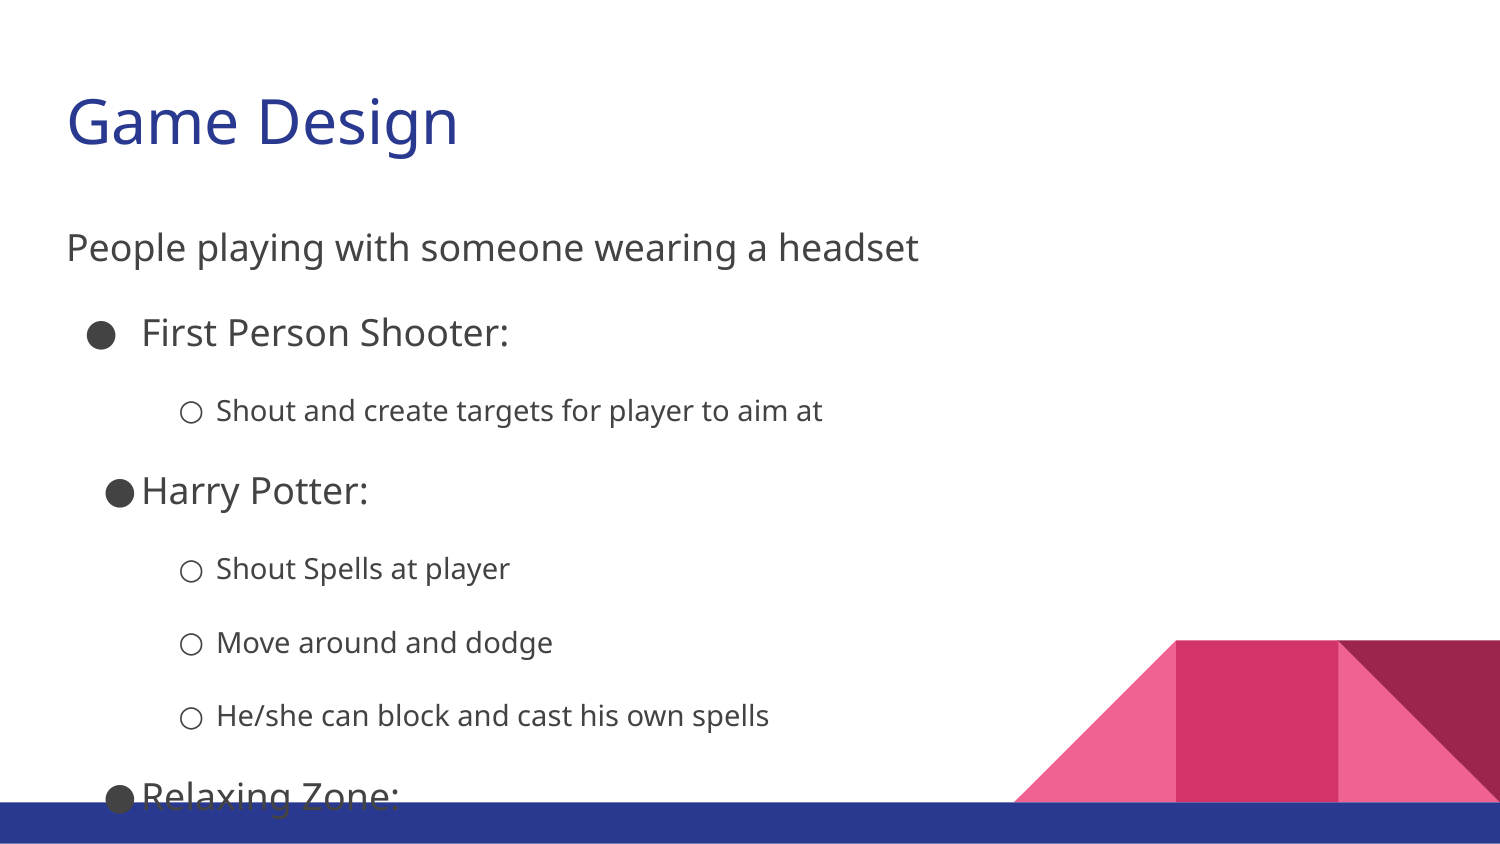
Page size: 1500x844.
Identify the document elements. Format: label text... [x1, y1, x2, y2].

title Game Design [51, 67, 1449, 167]
list People playing with someone wearing a headset First Person Shooter: Shout and create targets for player to aim at Harry Potter: Shout Spells at player Move around and dodge He/she can block and cast his own spells Relaxing Zone: Create rivers, trees, animals, objects by sound Calming/creative [51, 201, 1449, 750]
